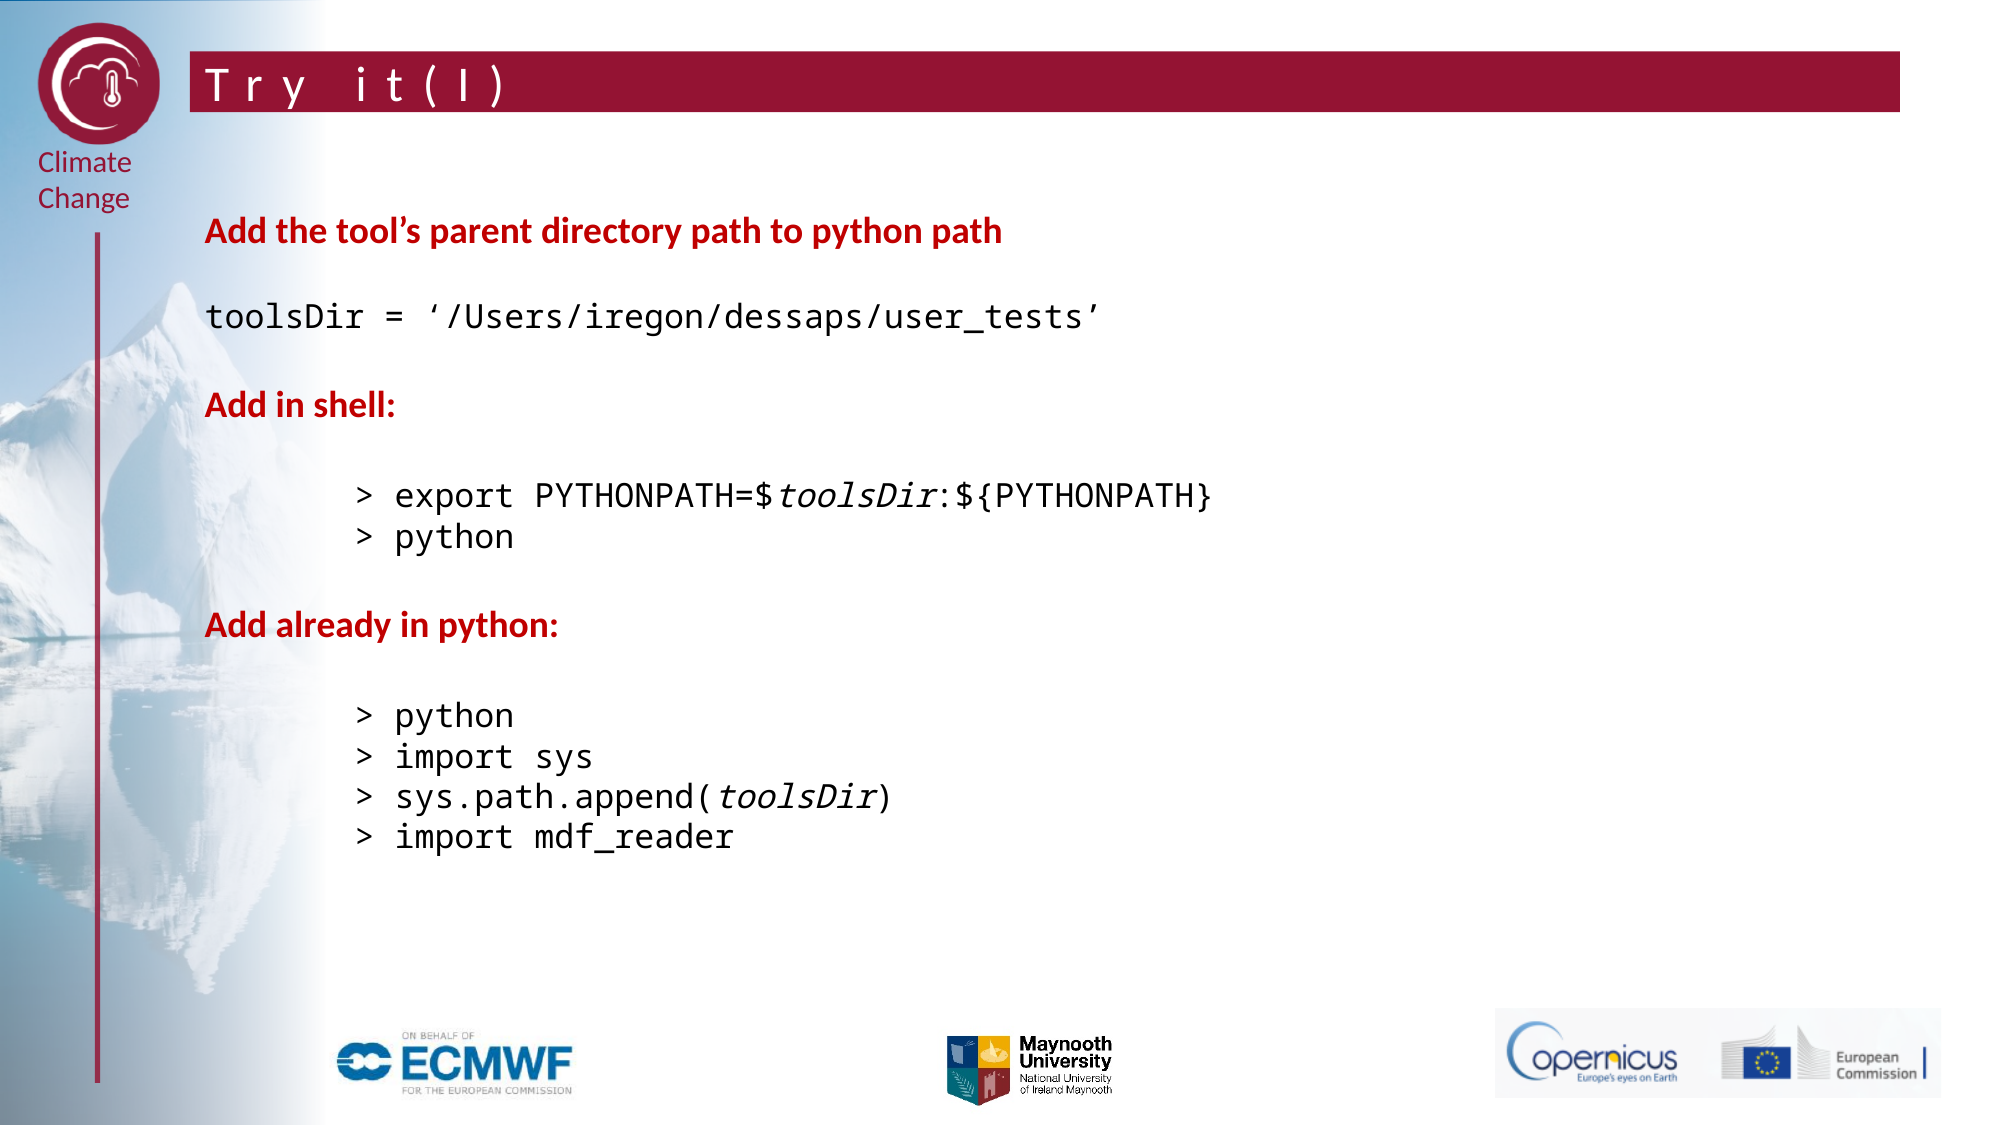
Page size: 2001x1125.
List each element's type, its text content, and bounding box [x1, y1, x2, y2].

title Try it(I) [189, 51, 1900, 113]
picture [329, 1017, 597, 1113]
picture [1495, 1008, 1942, 1098]
text_box Add the tool’s parent directory path to python path toolsDir = ‘/Users/iregon/dessaps/user_tests’ Add in shell: > export PYTHONPATH=$toolsDir:${PYTHONPATH} > python Add already in python: > python > import sys > sys.path.append(toolsDir) > import mdf_reader [189, 198, 1572, 863]
picture [915, 1004, 1143, 1125]
picture [25, 4, 171, 155]
